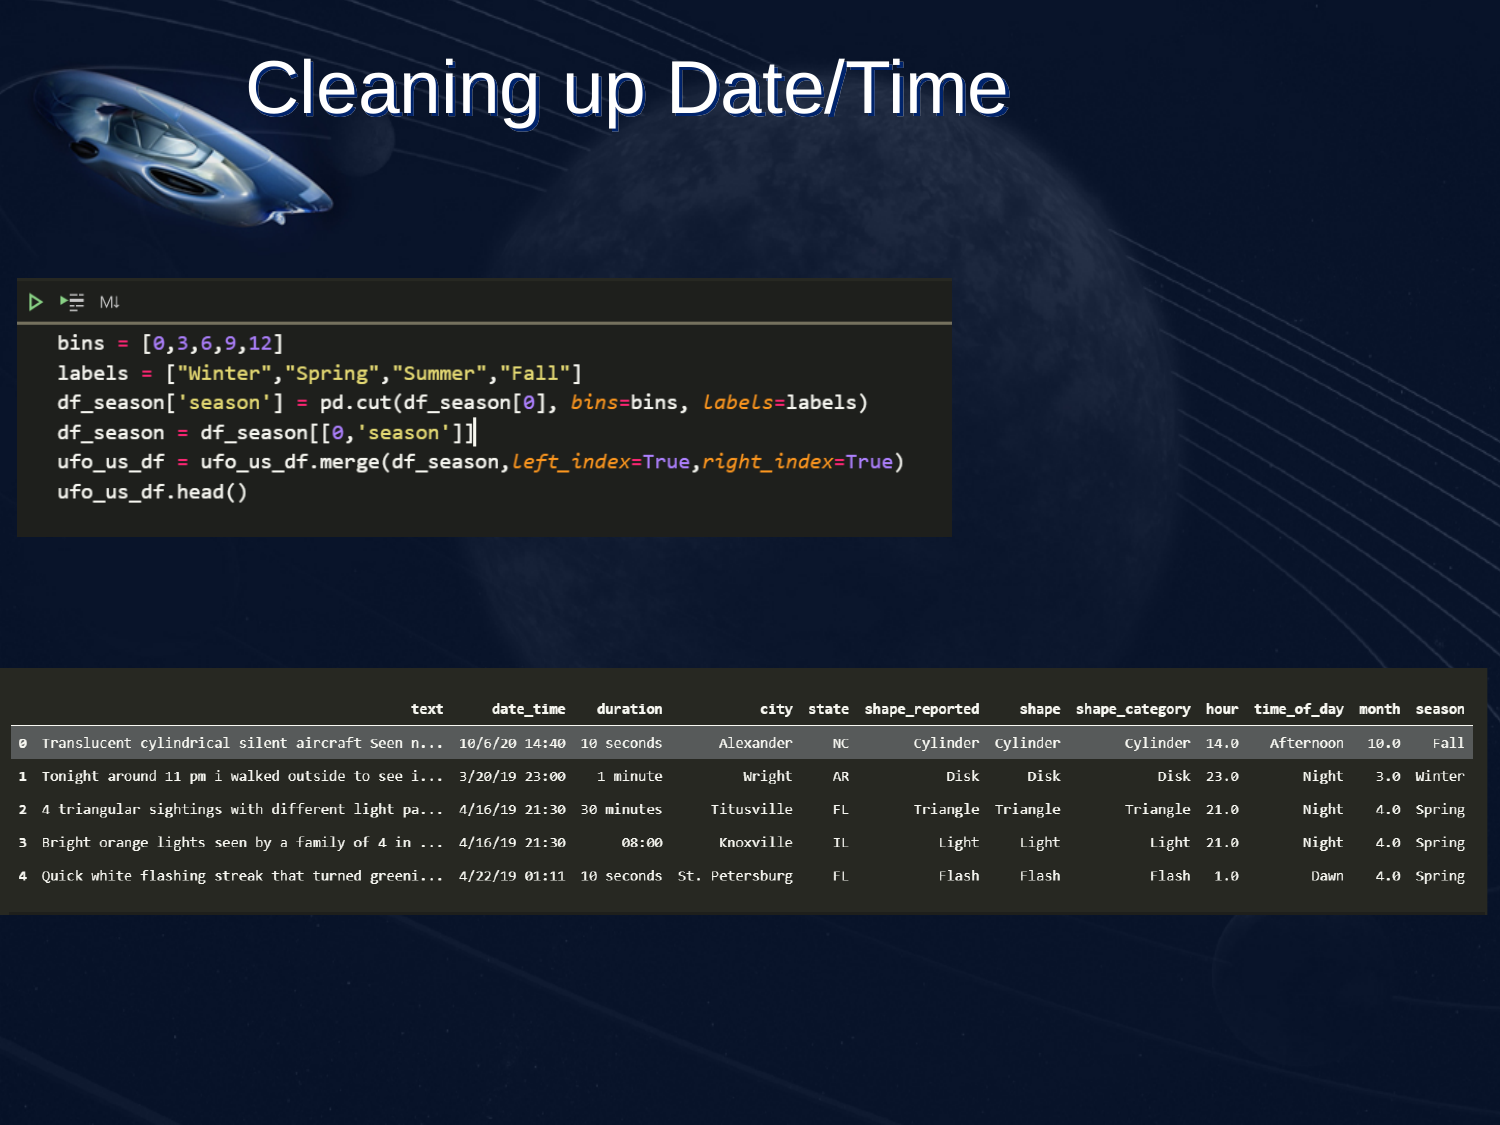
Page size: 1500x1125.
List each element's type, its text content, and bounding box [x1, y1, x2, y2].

title Cleaning up Date/Time [230, 41, 1436, 126]
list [0, 667, 1488, 915]
picture [0, 0, 1500, 1125]
